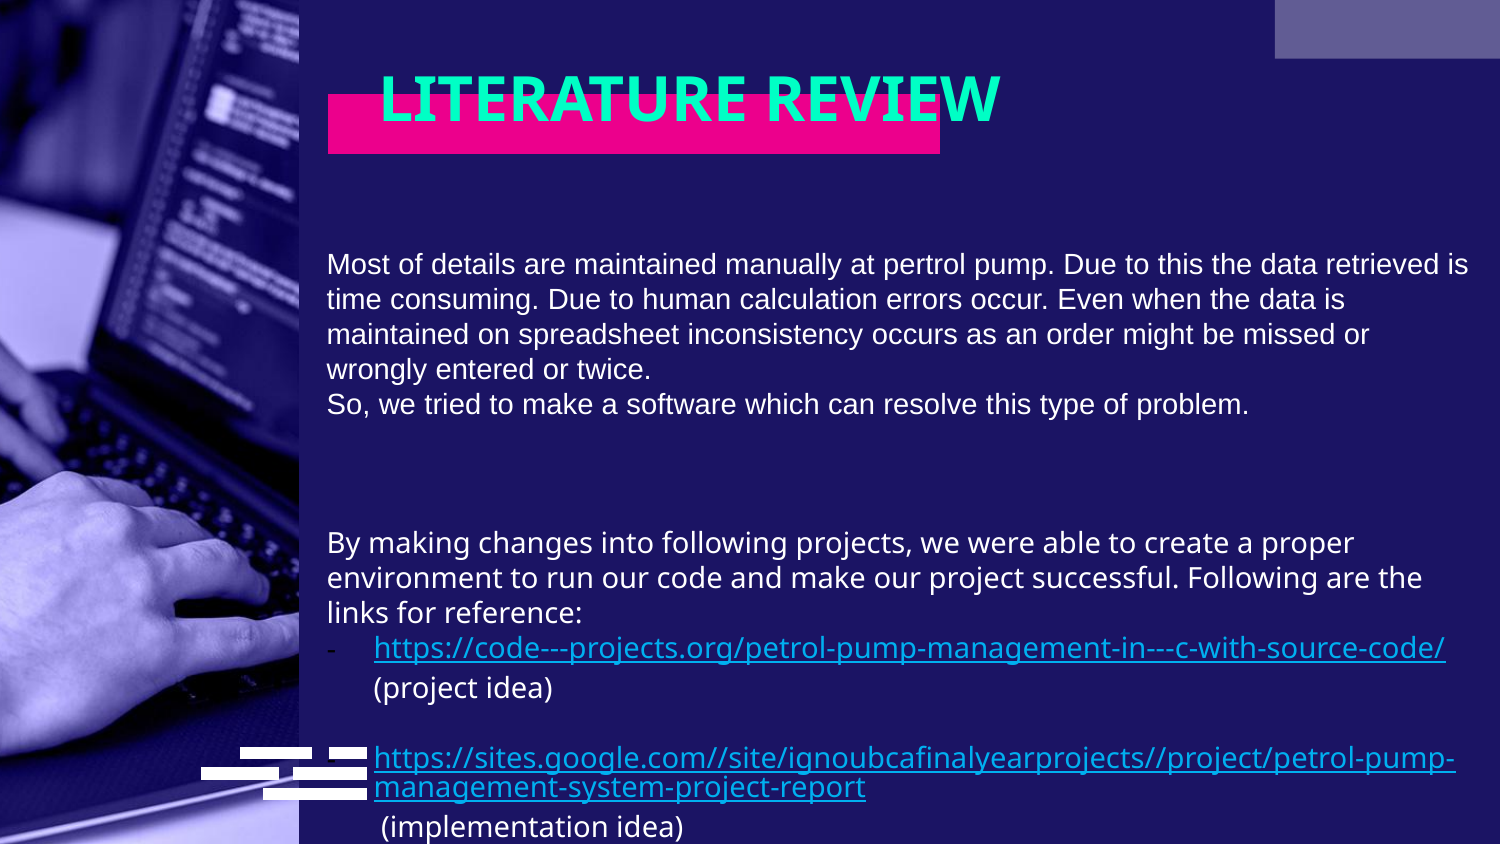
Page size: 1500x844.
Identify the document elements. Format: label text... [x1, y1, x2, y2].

text_box Most of details are maintained manually at pertrol pump. Due to this the data retrieved is time consuming. Due to human calculation errors occur. Even when the data is maintained on spreadsheet inconsistency occurs as an order might be missed or wrongly entered or twice. So, we tried to make a software which can resolve this type of problem. By making changes into following projects, we were able to create a proper environment to run our code and make our project successful. Following are the links for reference: https://code---projects.org/petrol-pump-management-in---c-with-source-code/ (project idea) https://sites.google.com//site/ignoubcafinalyearprojects//project/petrol-pump-management-system-project-report (implementation idea) [311, 237, 1486, 822]
picture [328, 94, 941, 154]
picture [0, 0, 300, 844]
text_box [200, 746, 368, 801]
title LITERATURE REVIEW [304, 43, 1231, 154]
